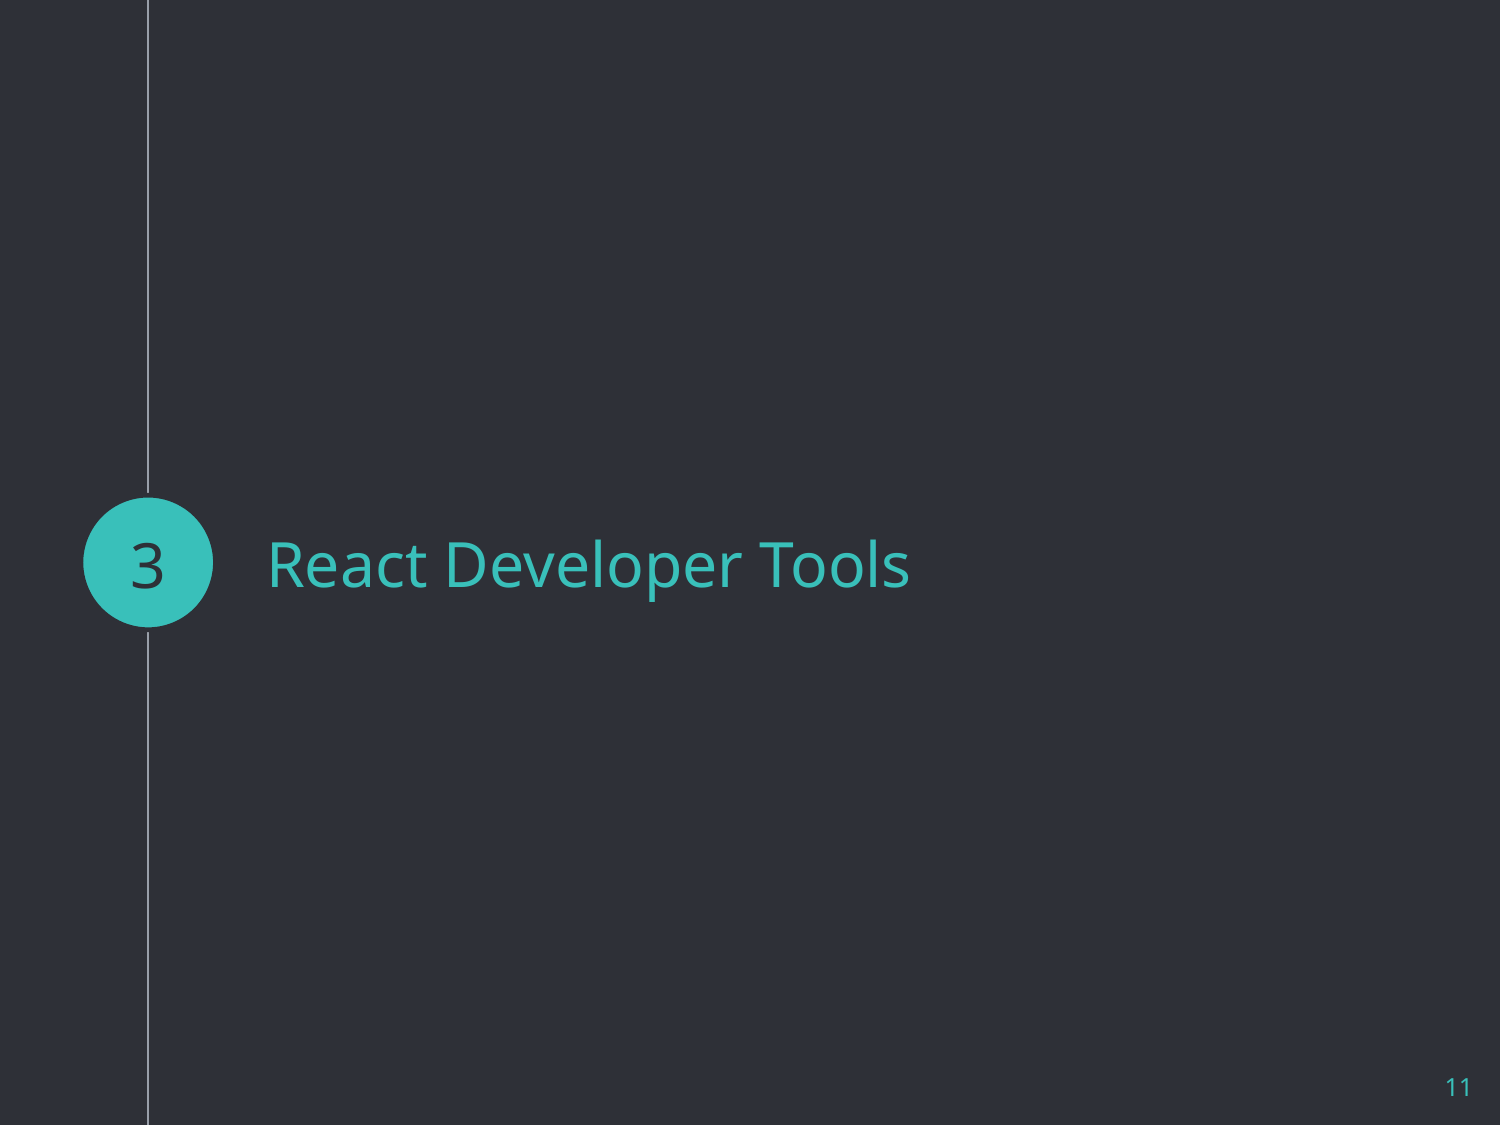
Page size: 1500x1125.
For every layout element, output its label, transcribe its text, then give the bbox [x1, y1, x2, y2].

title React Developer Tools [250, 504, 1362, 622]
text_box 3 [82, 498, 215, 628]
slide_number 11 [1398, 1056, 1489, 1125]
